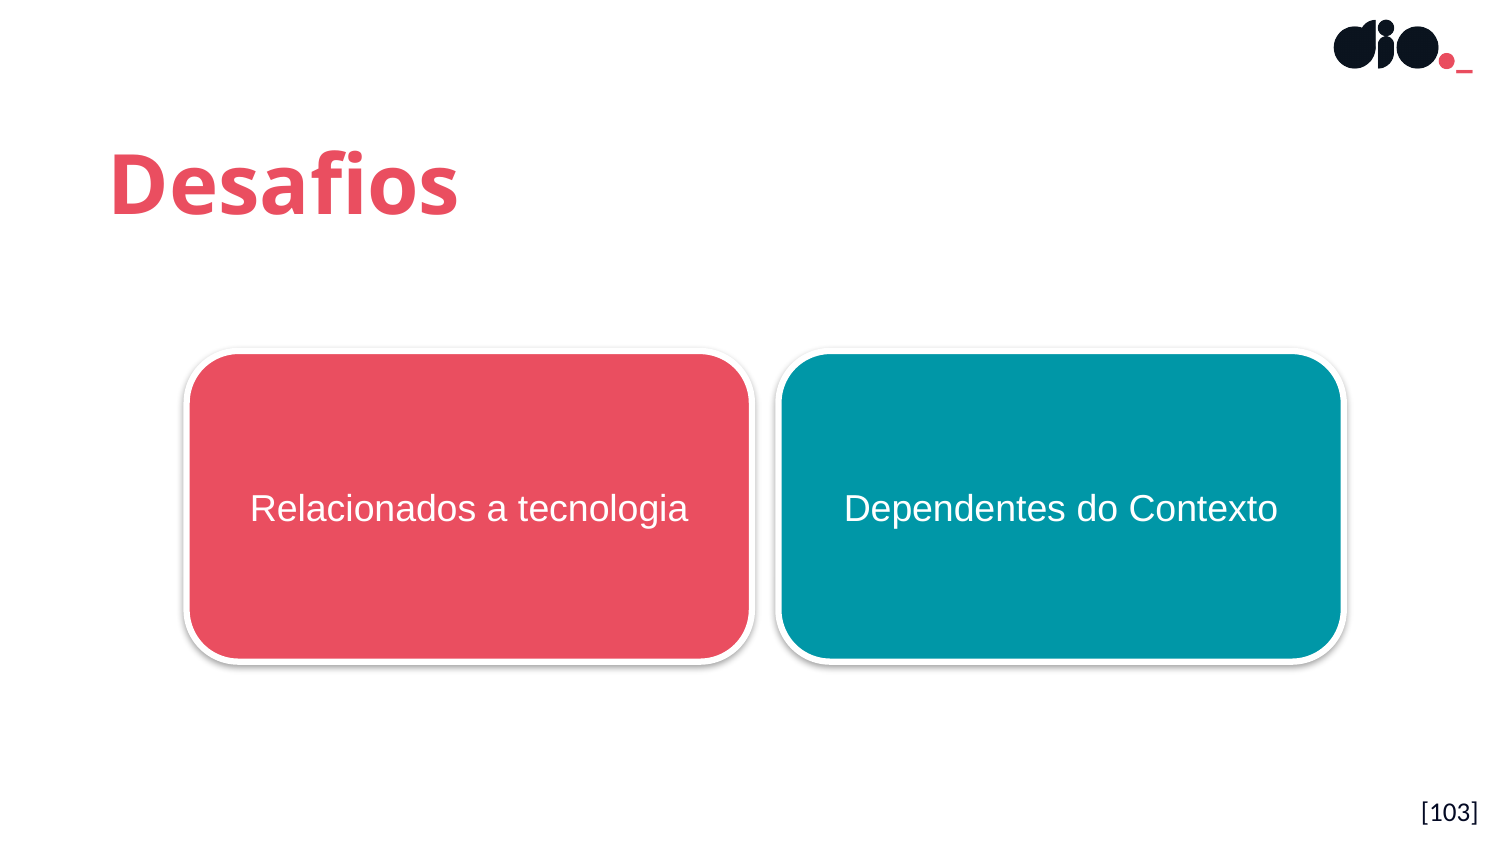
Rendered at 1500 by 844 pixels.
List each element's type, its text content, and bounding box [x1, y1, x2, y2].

text_box Desafios [92, 104, 1408, 243]
text_box Relacionados a tecnologia [183, 347, 756, 665]
text_box Dependentes do Contexto [775, 347, 1347, 665]
slide_number [103] [1403, 779, 1494, 844]
picture [1333, 19, 1473, 74]
